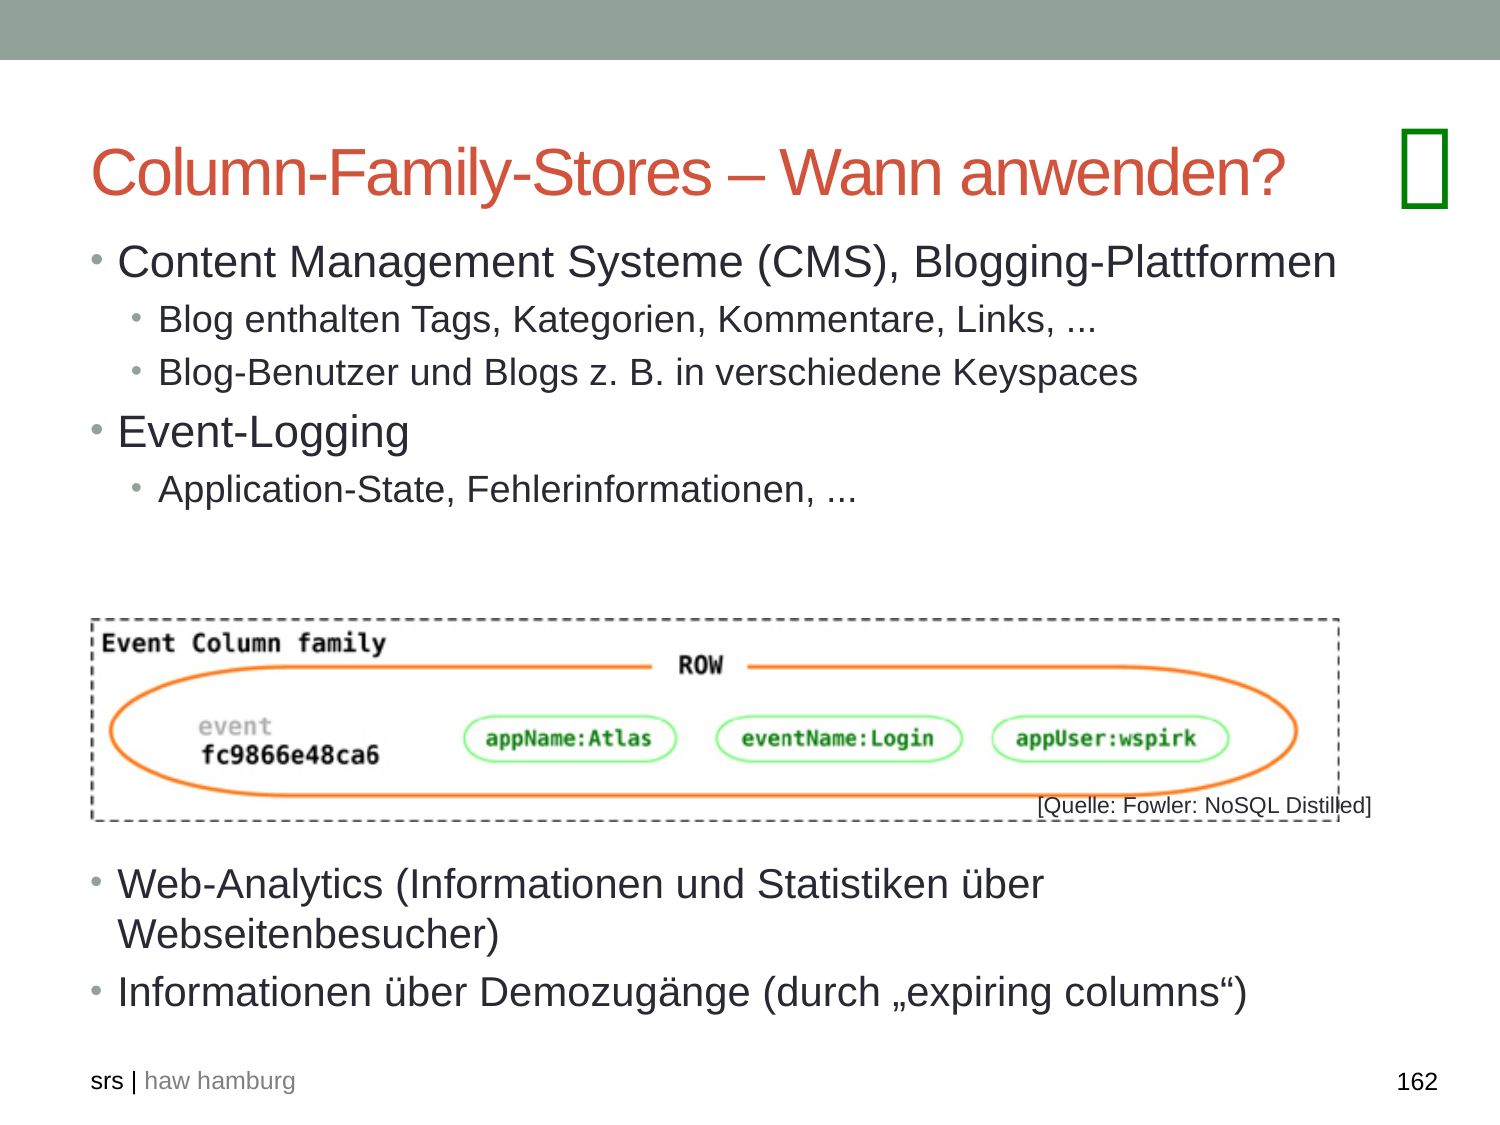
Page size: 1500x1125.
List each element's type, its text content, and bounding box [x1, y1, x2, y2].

title Column-Family-Stores – Wann anwenden? [75, 87, 1425, 224]
list Content Management Systeme (CMS), Blogging-Plattformen Blog enthalten Tags, Kategorien, Kommentare, Links, ... Blog-Benutzer und Blogs z. B. in verschiedene Keyspaces Event-Logging Application-State, Fehlerinformationen, ... Web-Analytics (Informationen und Statistiken über Webseitenbesucher) Informationen über Demozugänge (durch „expiring columns“) [75, 224, 1425, 1025]
picture [74, 618, 1356, 822]
text_box  [1376, 89, 1474, 240]
text_box [Quelle: Fowler: NoSQL Distilled] [1362, 783, 1388, 826]
